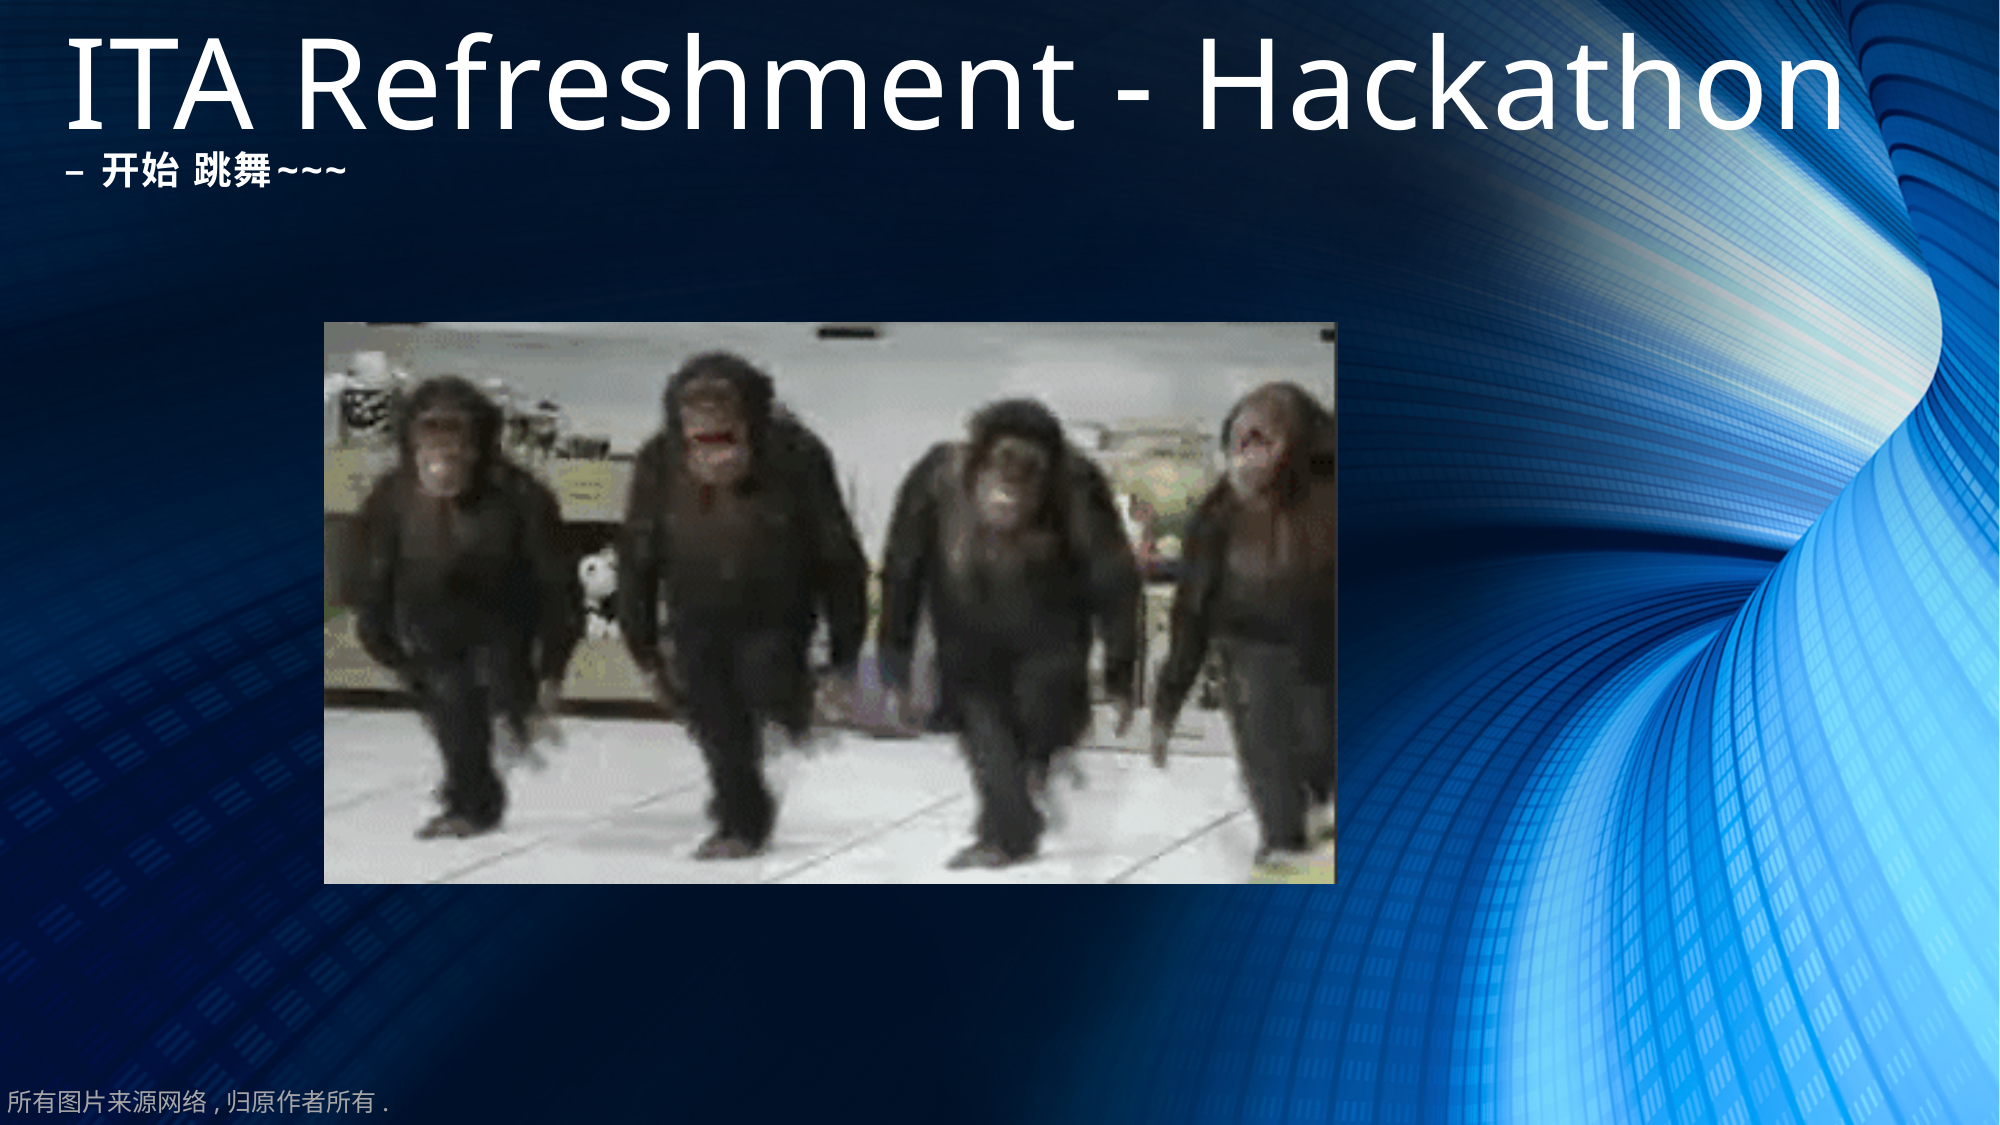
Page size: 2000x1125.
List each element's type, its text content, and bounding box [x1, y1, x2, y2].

text_box 所有图片来源网络,归原作者所有. [0, 1079, 404, 1125]
text_box – 开始 跳舞~~~ [49, 147, 1275, 201]
title ITA Refreshment - Hackathon [49, 24, 1875, 169]
picture [0, 0, 2000, 1125]
